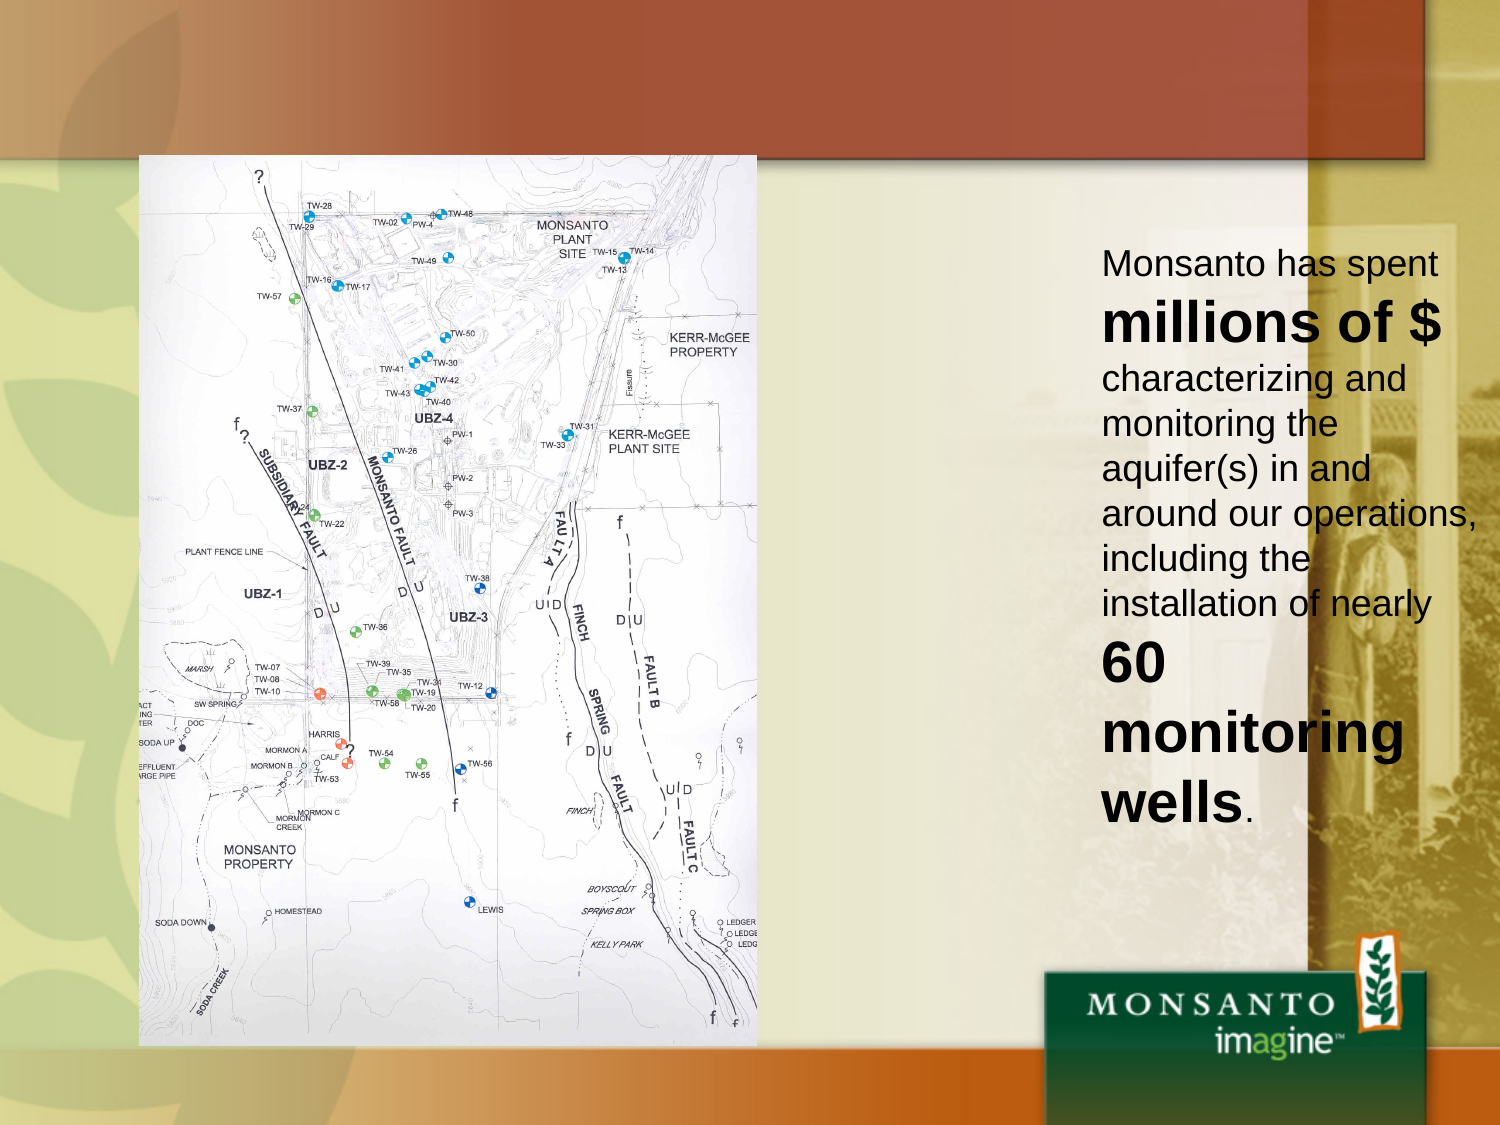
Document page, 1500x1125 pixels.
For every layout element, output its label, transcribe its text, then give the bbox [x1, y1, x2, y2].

text_box Monsanto has spent millions of $ characterizing and monitoring the aquifer(s) in and around our operations, including the installation of nearly 60 monitoring wells. [1086, 231, 1500, 842]
picture [0, 0, 1500, 1125]
